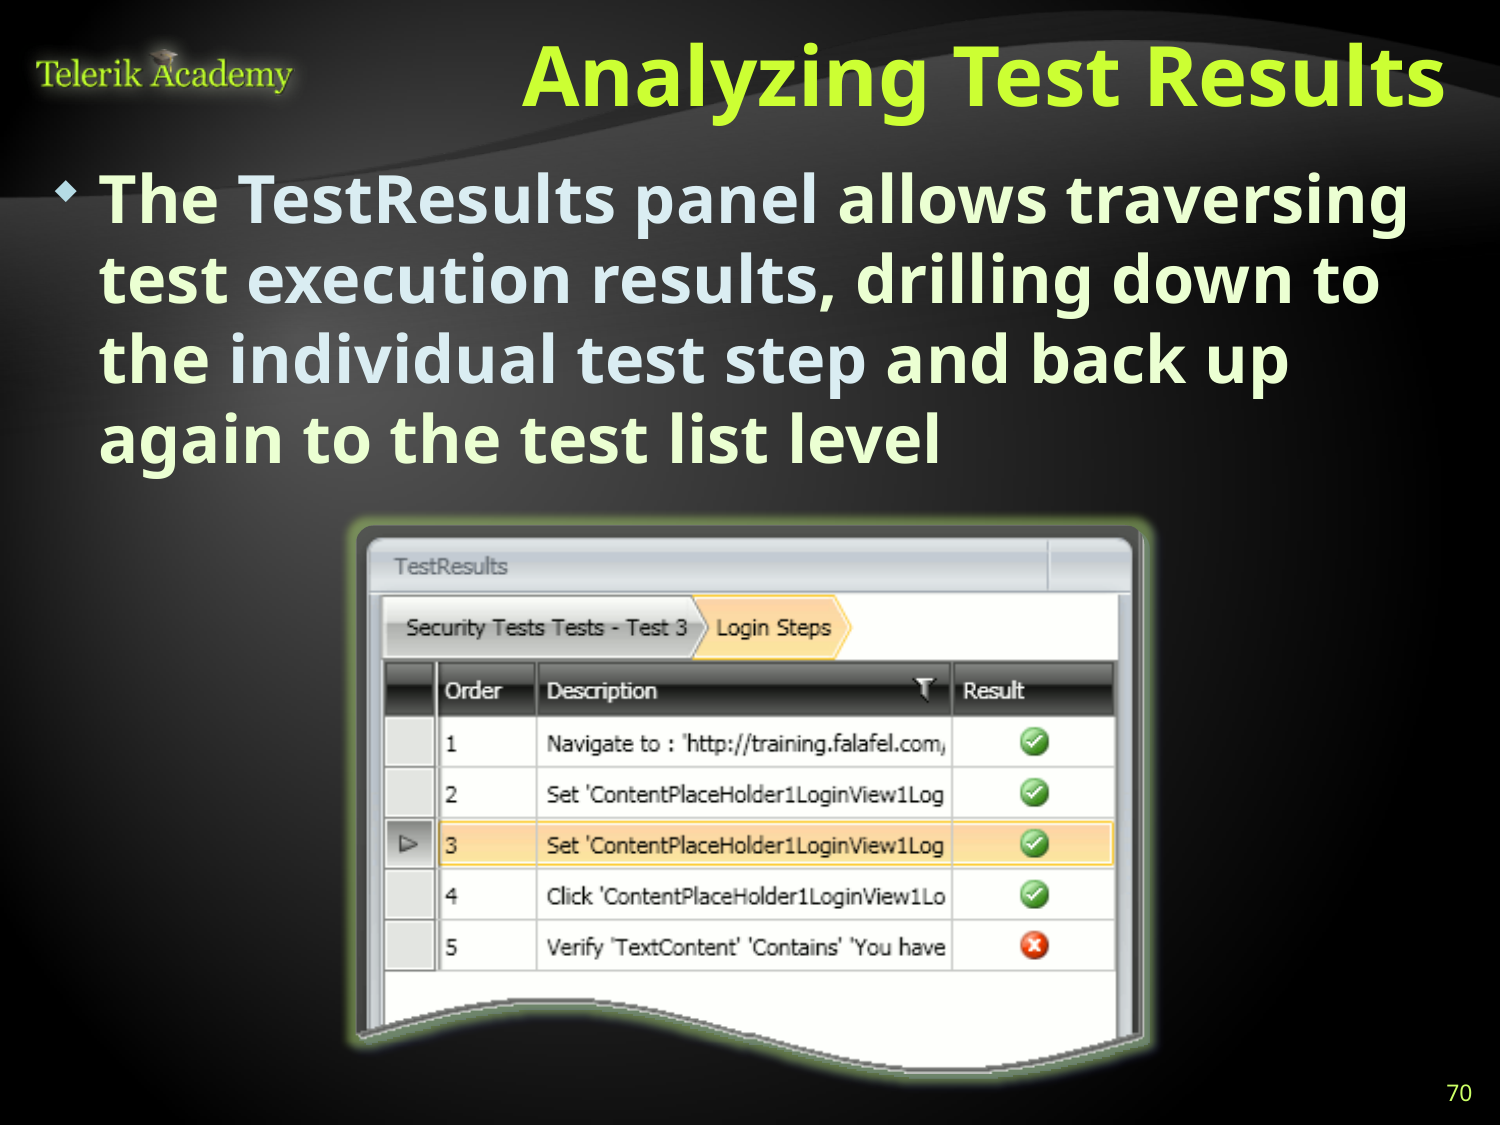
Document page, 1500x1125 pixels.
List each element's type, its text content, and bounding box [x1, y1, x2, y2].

list The TestResults panel allows traversing test execution results, drilling down to the individual test step and back up again to the test list level [37, 149, 1463, 1100]
slide_number 70 [1412, 1074, 1488, 1113]
picture [0, 0, 1500, 1125]
title Analyzing Test Results [300, 12, 1463, 149]
